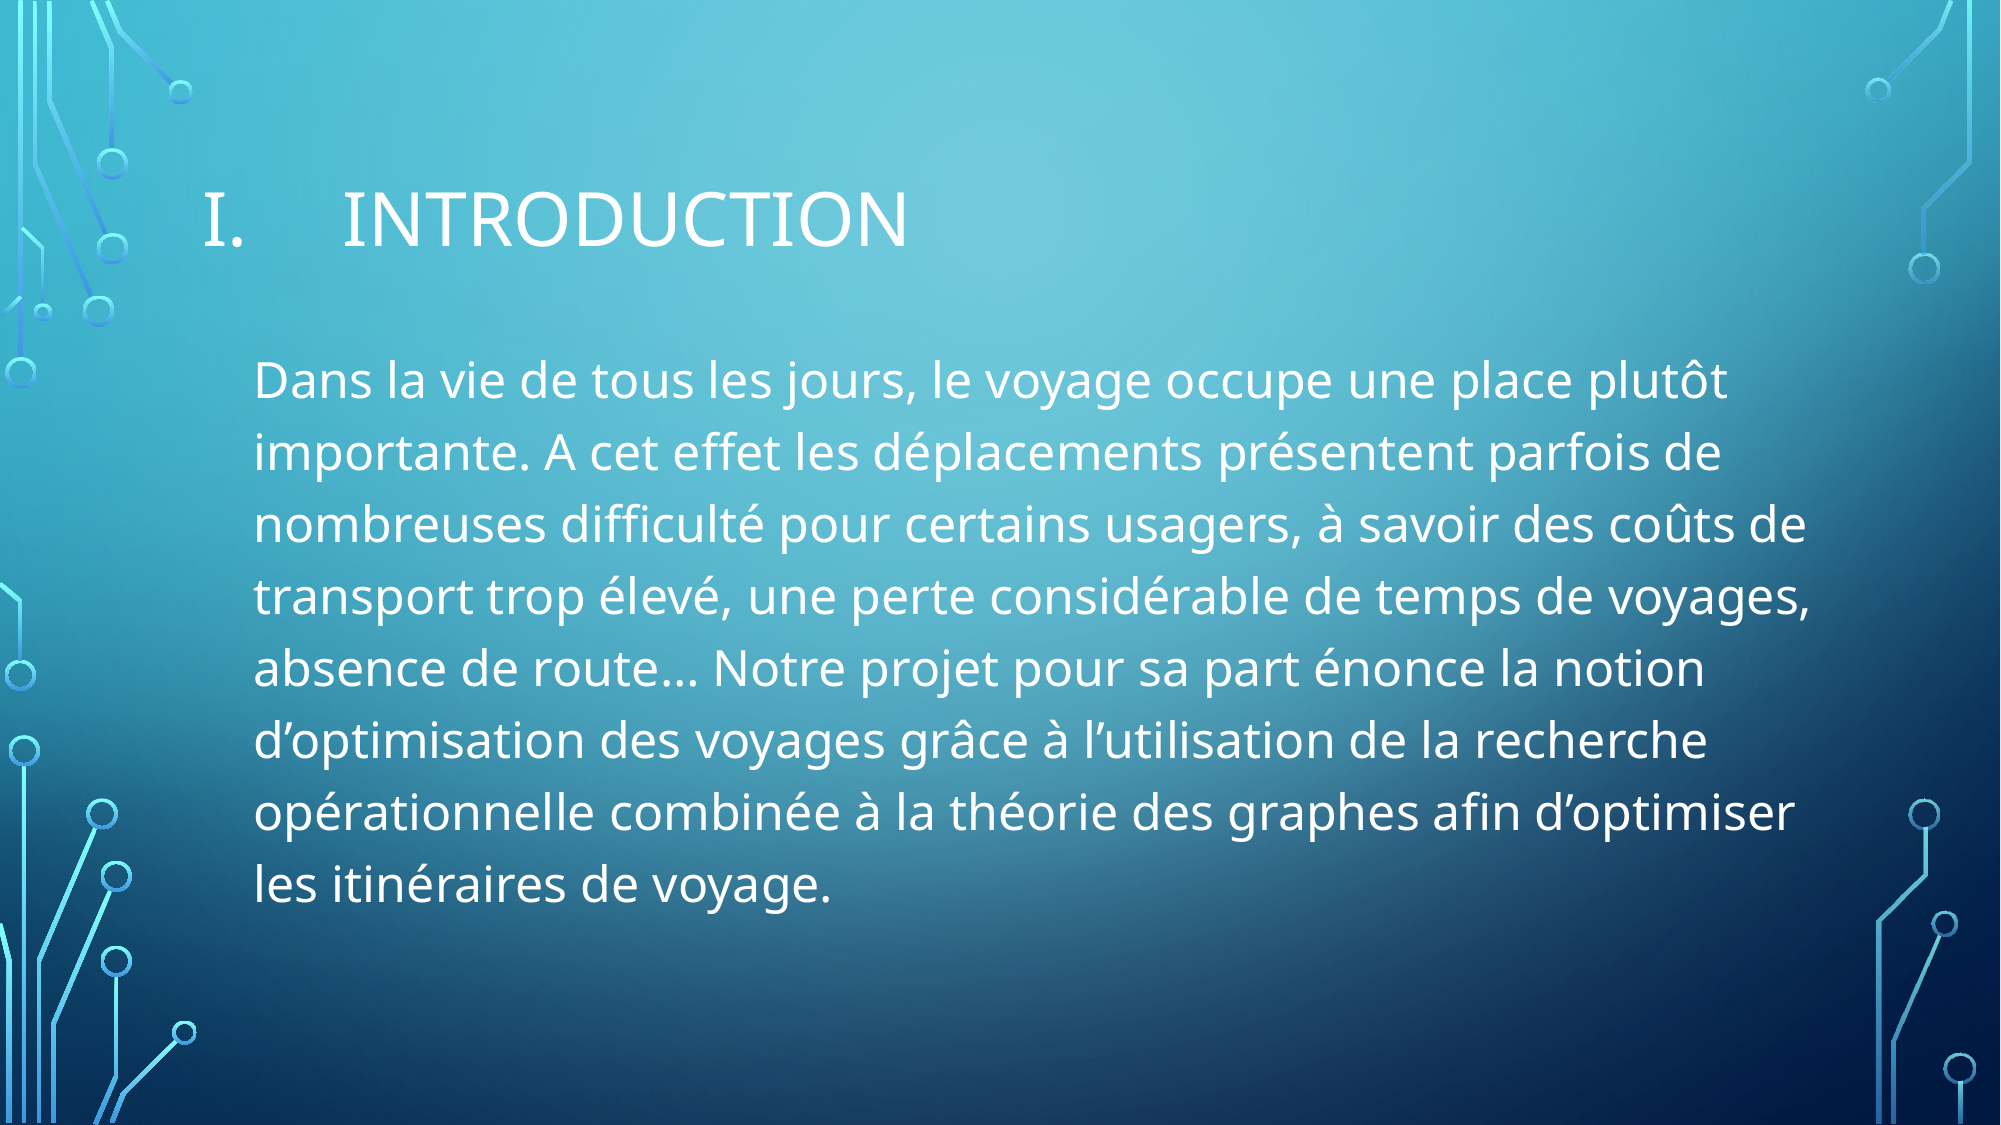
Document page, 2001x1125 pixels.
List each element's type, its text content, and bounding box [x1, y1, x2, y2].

title INTRODUCTION [187, 101, 1813, 344]
list Dans la vie de tous les jours, le voyage occupe une place plutôt importante. A cet effet les déplacements présentent parfois de nombreuses difficulté pour certains usagers, à savoir des coûts de transport trop élevé, une perte considérable de temps de voyages, absence de route… Notre projet pour sa part énonce la notion d’optimisation des voyages grâce à l’utilisation de la recherche opérationnelle combinée à la théorie des graphes afin d’optimiser les itinéraires de voyage. [238, 329, 1864, 911]
